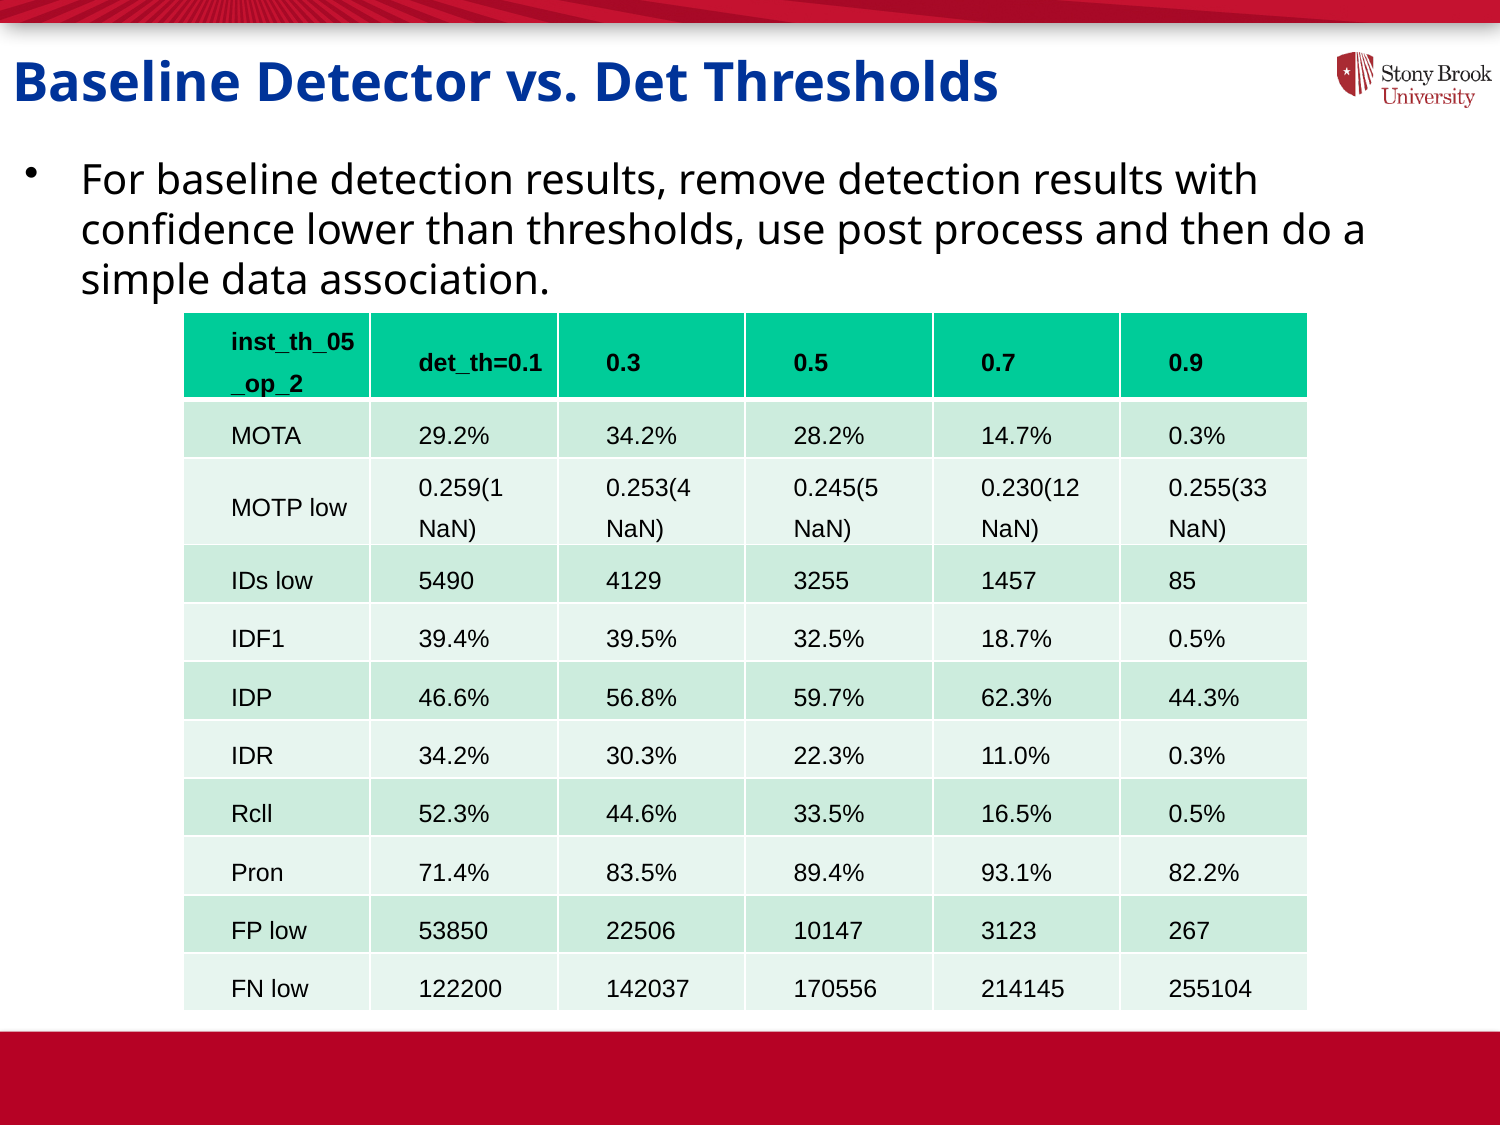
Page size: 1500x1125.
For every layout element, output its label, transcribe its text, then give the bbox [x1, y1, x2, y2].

table_cell 0.3% [1121, 402, 1307, 457]
table_cell 85 [1121, 545, 1307, 602]
table_cell 0.230(12 NaN) [934, 459, 1119, 544]
table_cell FP low [184, 896, 369, 952]
table_cell 0.3% [1121, 721, 1307, 777]
table_cell 29.2% [371, 402, 557, 457]
table_header inst_th_05_op_2 [184, 313, 369, 397]
table_cell MOTA [184, 402, 369, 457]
table_cell 0.5% [1121, 604, 1307, 660]
list For baseline detection results, remove detection results with confidence lower than thresholds, use post process and then do a simple data association. [24, 152, 1479, 951]
table_cell 34.2% [559, 402, 744, 457]
table_cell 89.4% [746, 837, 932, 894]
table_cell 39.5% [559, 604, 744, 660]
table_cell 4129 [559, 545, 744, 602]
table_cell 0.259(1 NaN) [371, 459, 557, 544]
table_header 0.5 [746, 313, 932, 397]
table_header 0.9 [1121, 313, 1307, 397]
table_cell 22.3% [746, 721, 932, 777]
table_cell 39.4% [371, 604, 557, 660]
table_cell 0.245(5 NaN) [746, 459, 932, 544]
table_cell 255104 [1121, 954, 1307, 1010]
picture [0, 0, 1500, 23]
table_cell IDF1 [184, 604, 369, 660]
table_header 0.7 [934, 313, 1119, 397]
table_header det_th=0.1 [371, 313, 557, 397]
table_cell Rcll [184, 779, 369, 835]
table_cell 46.6% [371, 662, 557, 719]
table_cell 59.7% [746, 662, 932, 719]
table_cell 1457 [934, 545, 1119, 602]
table_cell 3255 [746, 545, 932, 602]
table_cell 170556 [746, 954, 932, 1010]
table_cell 5490 [371, 545, 557, 602]
table_cell 32.5% [746, 604, 932, 660]
table_cell 10147 [746, 896, 932, 952]
table_cell 11.0% [934, 721, 1119, 777]
table_cell 62.3% [934, 662, 1119, 719]
table_cell 93.1% [934, 837, 1119, 894]
table_cell 53850 [371, 896, 557, 952]
picture [1479, 52, 1492, 108]
table_cell 71.4% [371, 837, 557, 894]
table_cell 16.5% [934, 779, 1119, 835]
table_cell 0.5% [1121, 779, 1307, 835]
table_cell 44.6% [559, 779, 744, 835]
table_header 0.3 [559, 313, 744, 397]
table_cell IDR [184, 721, 369, 777]
table_cell 83.5% [559, 837, 744, 894]
table_cell 14.7% [934, 402, 1119, 457]
table_cell 30.3% [559, 721, 744, 777]
table_cell 22506 [559, 896, 744, 952]
table_cell 44.3% [1121, 662, 1307, 719]
table_cell 56.8% [559, 662, 744, 719]
table_cell 0.255(33 NaN) [1121, 459, 1307, 544]
table_cell 122200 [371, 954, 557, 1010]
table_cell IDP [184, 662, 369, 719]
table_cell MOTP low [184, 459, 369, 544]
table_cell FN low [184, 954, 369, 1010]
table_cell 214145 [934, 954, 1119, 1010]
table_cell Pron [184, 837, 369, 894]
table_cell 82.2% [1121, 837, 1307, 894]
table_cell 18.7% [934, 604, 1119, 660]
table_cell 3123 [934, 896, 1119, 952]
table_cell 52.3% [371, 779, 557, 835]
table_cell 34.2% [371, 721, 557, 777]
table_cell 33.5% [746, 779, 932, 835]
table_cell 28.2% [746, 402, 932, 457]
title Baseline Detector vs. Det Thresholds [12, 27, 1479, 146]
table_cell IDs low [184, 545, 369, 602]
table_cell 142037 [559, 954, 744, 1010]
table_cell 267 [1121, 896, 1307, 952]
table_cell 0.253(4 NaN) [559, 459, 744, 544]
